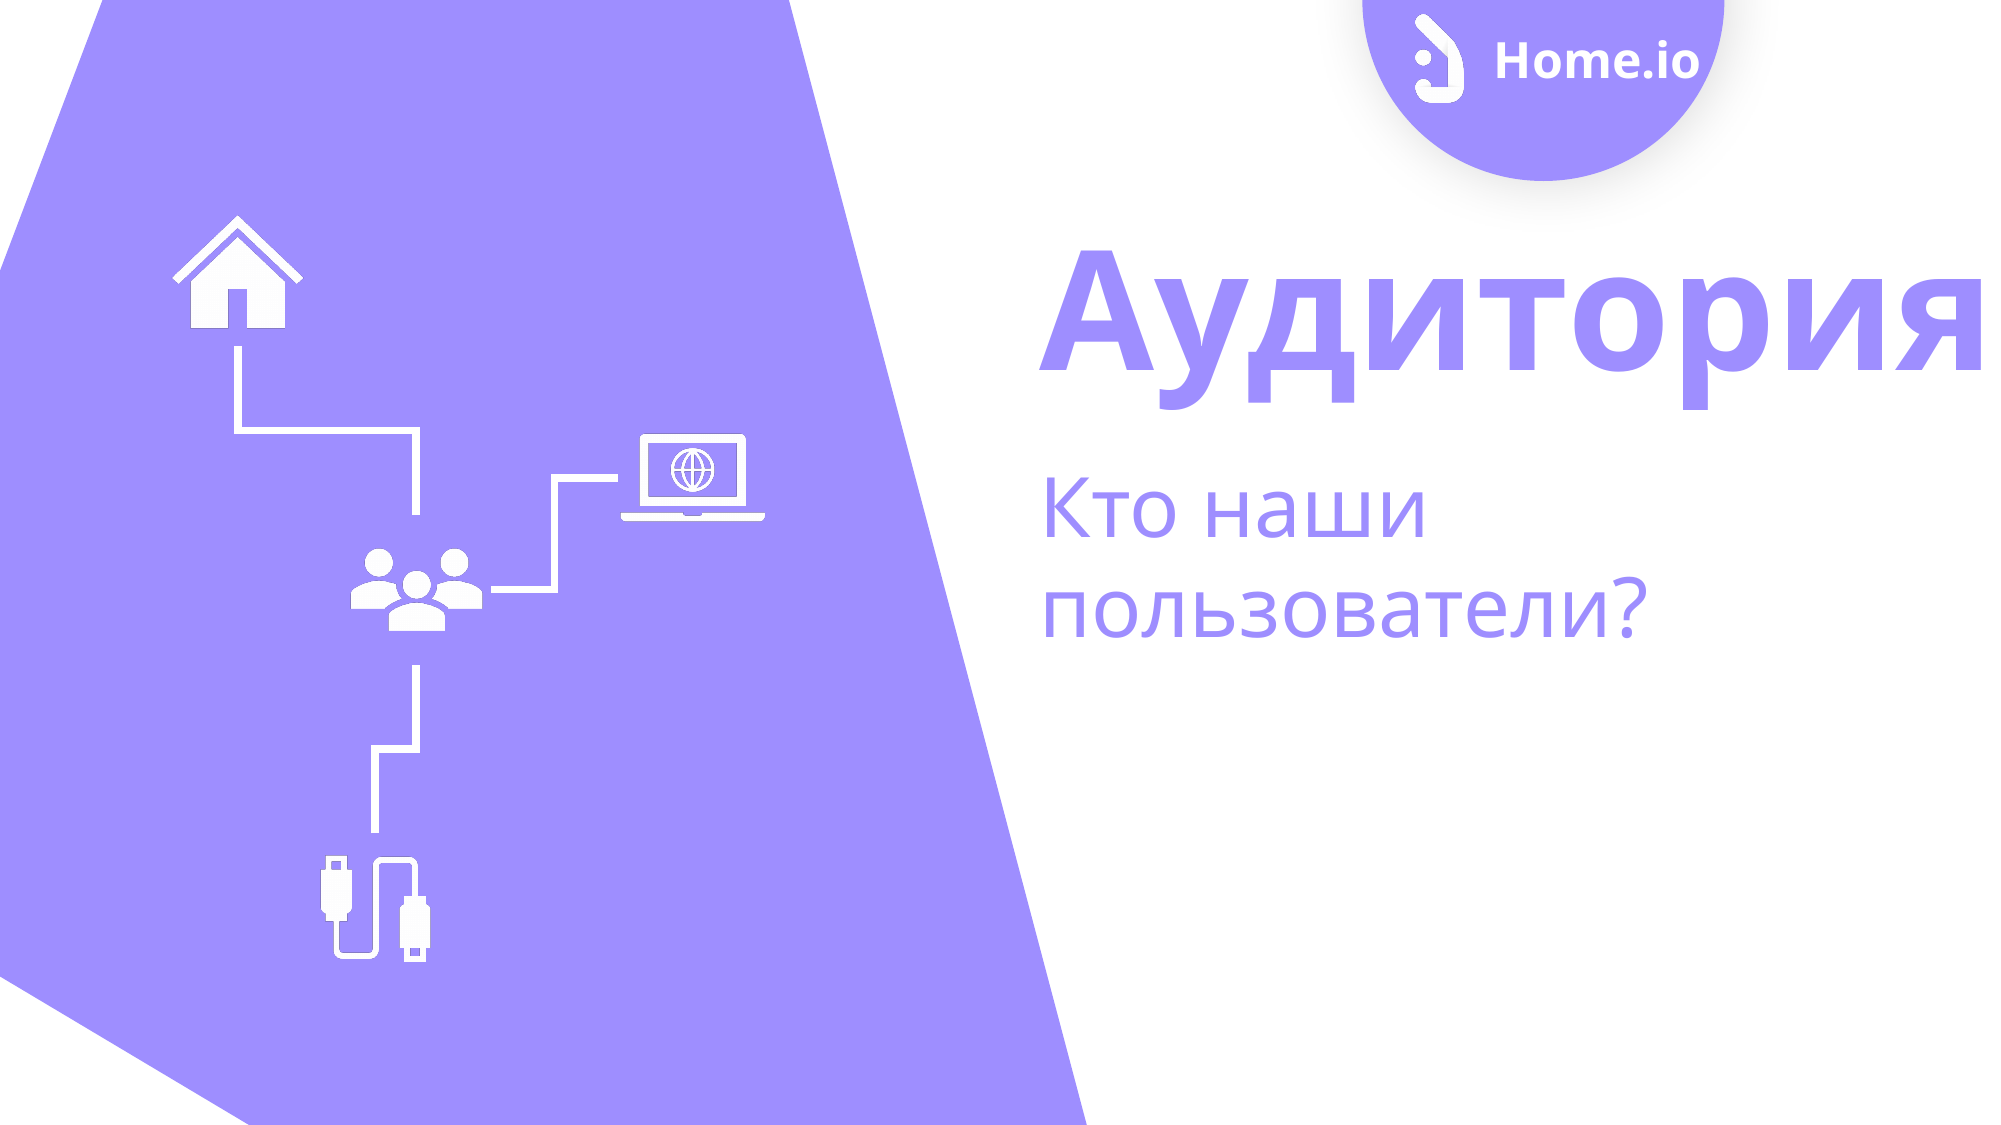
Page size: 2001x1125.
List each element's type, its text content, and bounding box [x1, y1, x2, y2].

text_box Home.io [1479, 20, 1875, 96]
picture [341, 514, 492, 665]
text_box Аудитория [1024, 196, 2000, 411]
text_box [0, 0, 1088, 1125]
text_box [311, 728, 480, 770]
picture [299, 833, 451, 984]
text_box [491, 477, 618, 590]
text_box Кто наши пользователи? [1025, 446, 1785, 662]
picture [1415, 14, 1464, 104]
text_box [242, 341, 412, 520]
text_box [1361, 0, 1726, 183]
picture [162, 196, 313, 347]
picture [617, 402, 768, 553]
